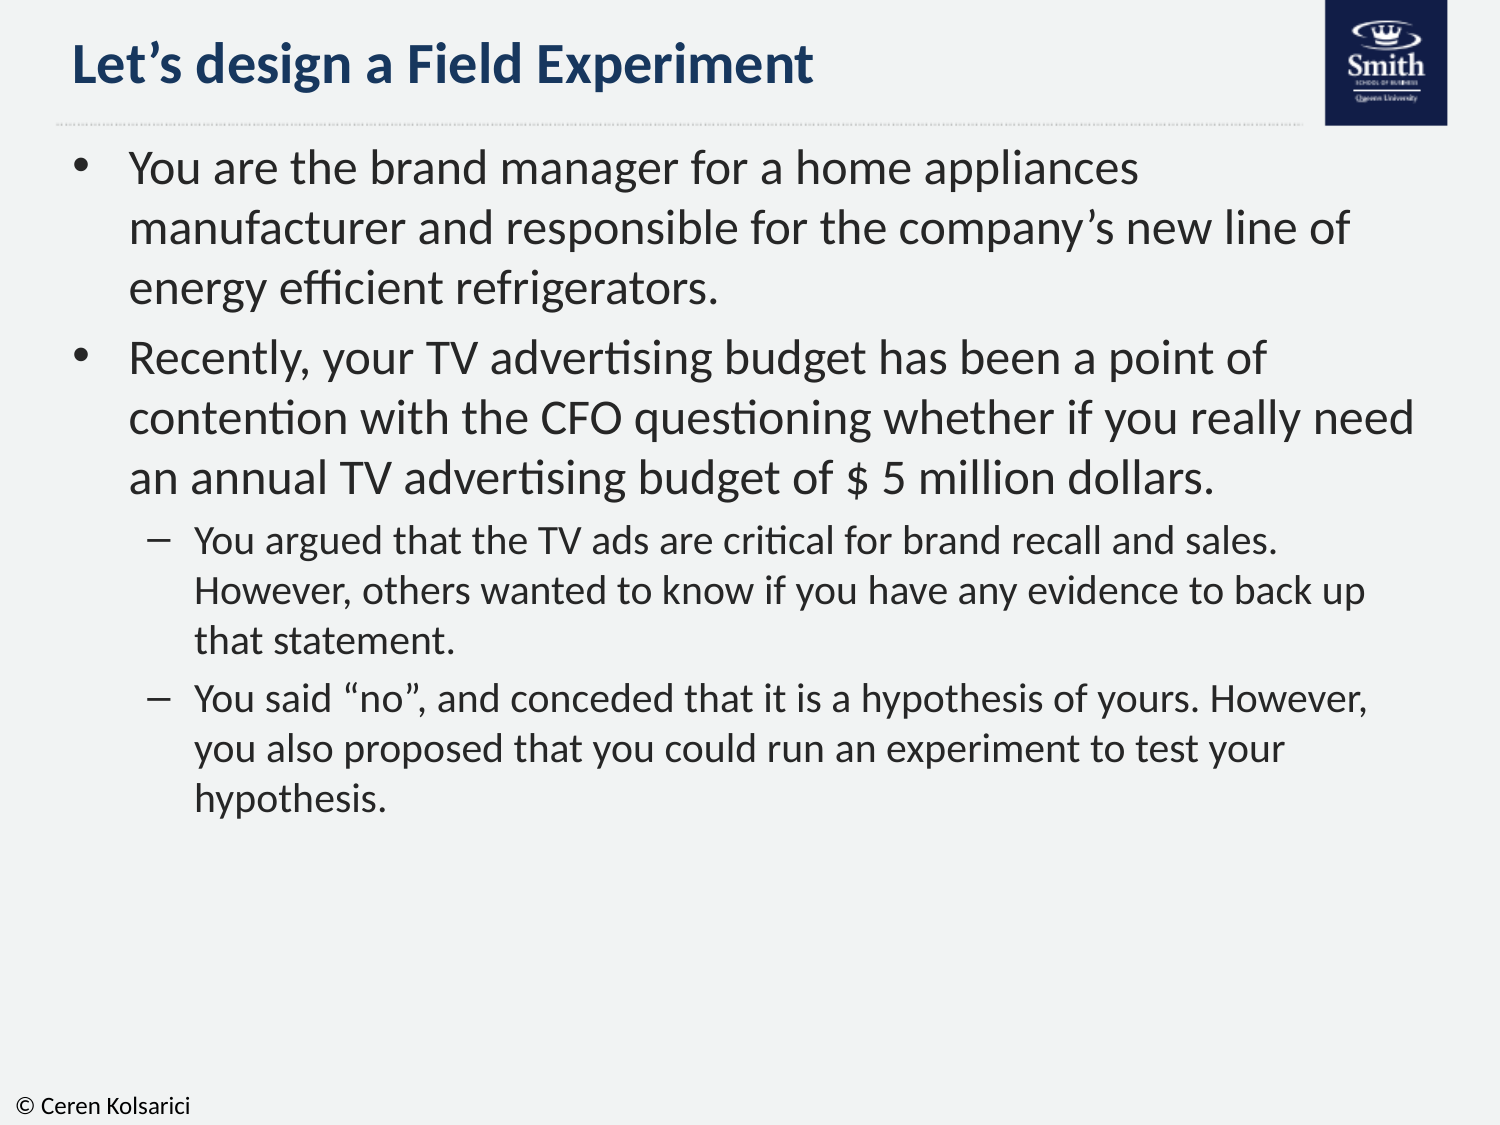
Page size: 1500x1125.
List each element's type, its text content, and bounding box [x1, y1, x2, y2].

list You are the brand manager for a home appliances manufacturer and responsible for the company’s new line of energy efficient refrigerators. Recently, your TV advertising budget has been a point of contention with the CFO questioning whether if you really need an annual TV advertising budget of $ 5 million dollars. You argued that the TV ads are critical for brand recall and sales. However, others wanted to know if you have any evidence to back up that statement. You said “no”, and conceded that it is a hypothesis of yours. However, you also proposed that you could run an experiment to test your hypothesis. [57, 126, 1443, 1035]
title Let’s design a Field Experiment [57, 7, 1288, 114]
footer © Ceren Kolsarici [0, 1082, 811, 1125]
